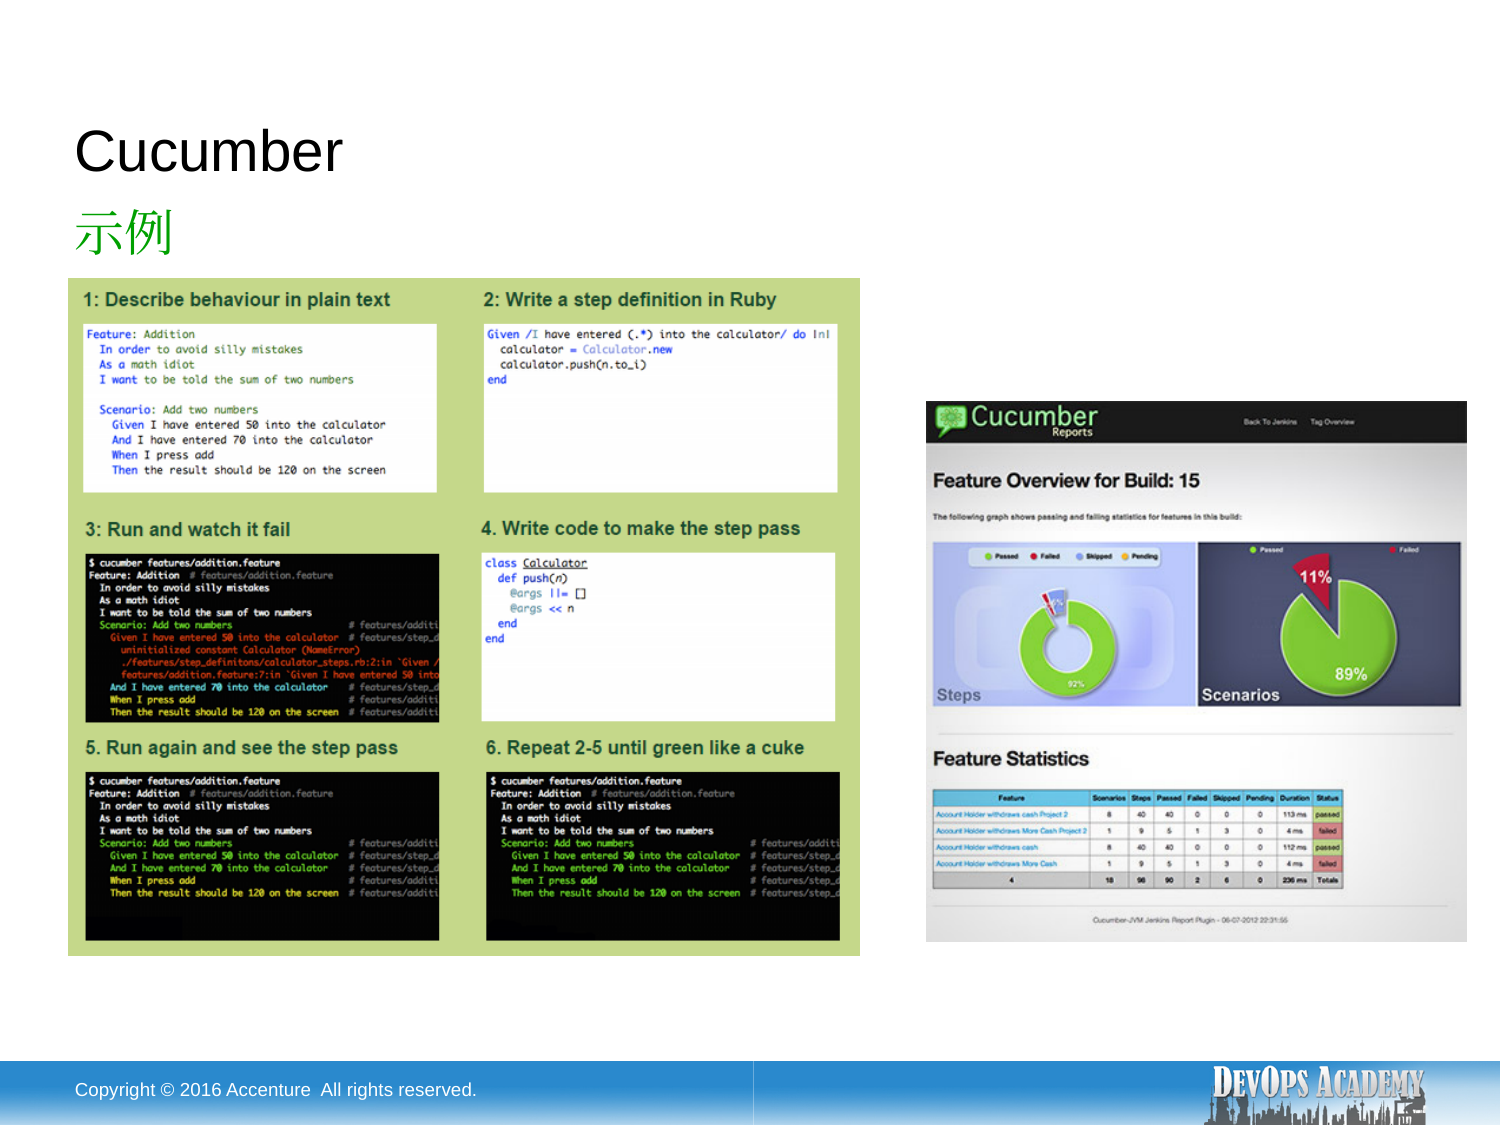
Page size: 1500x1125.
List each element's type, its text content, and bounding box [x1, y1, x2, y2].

picture [926, 401, 1467, 943]
picture [67, 278, 860, 957]
picture [0, 1061, 1500, 1125]
title Cucumber [74, 19, 1426, 184]
footer Copyright © 2016 Accenture All rights reserved. [74, 1078, 666, 1100]
list 示例 [74, 193, 1426, 259]
